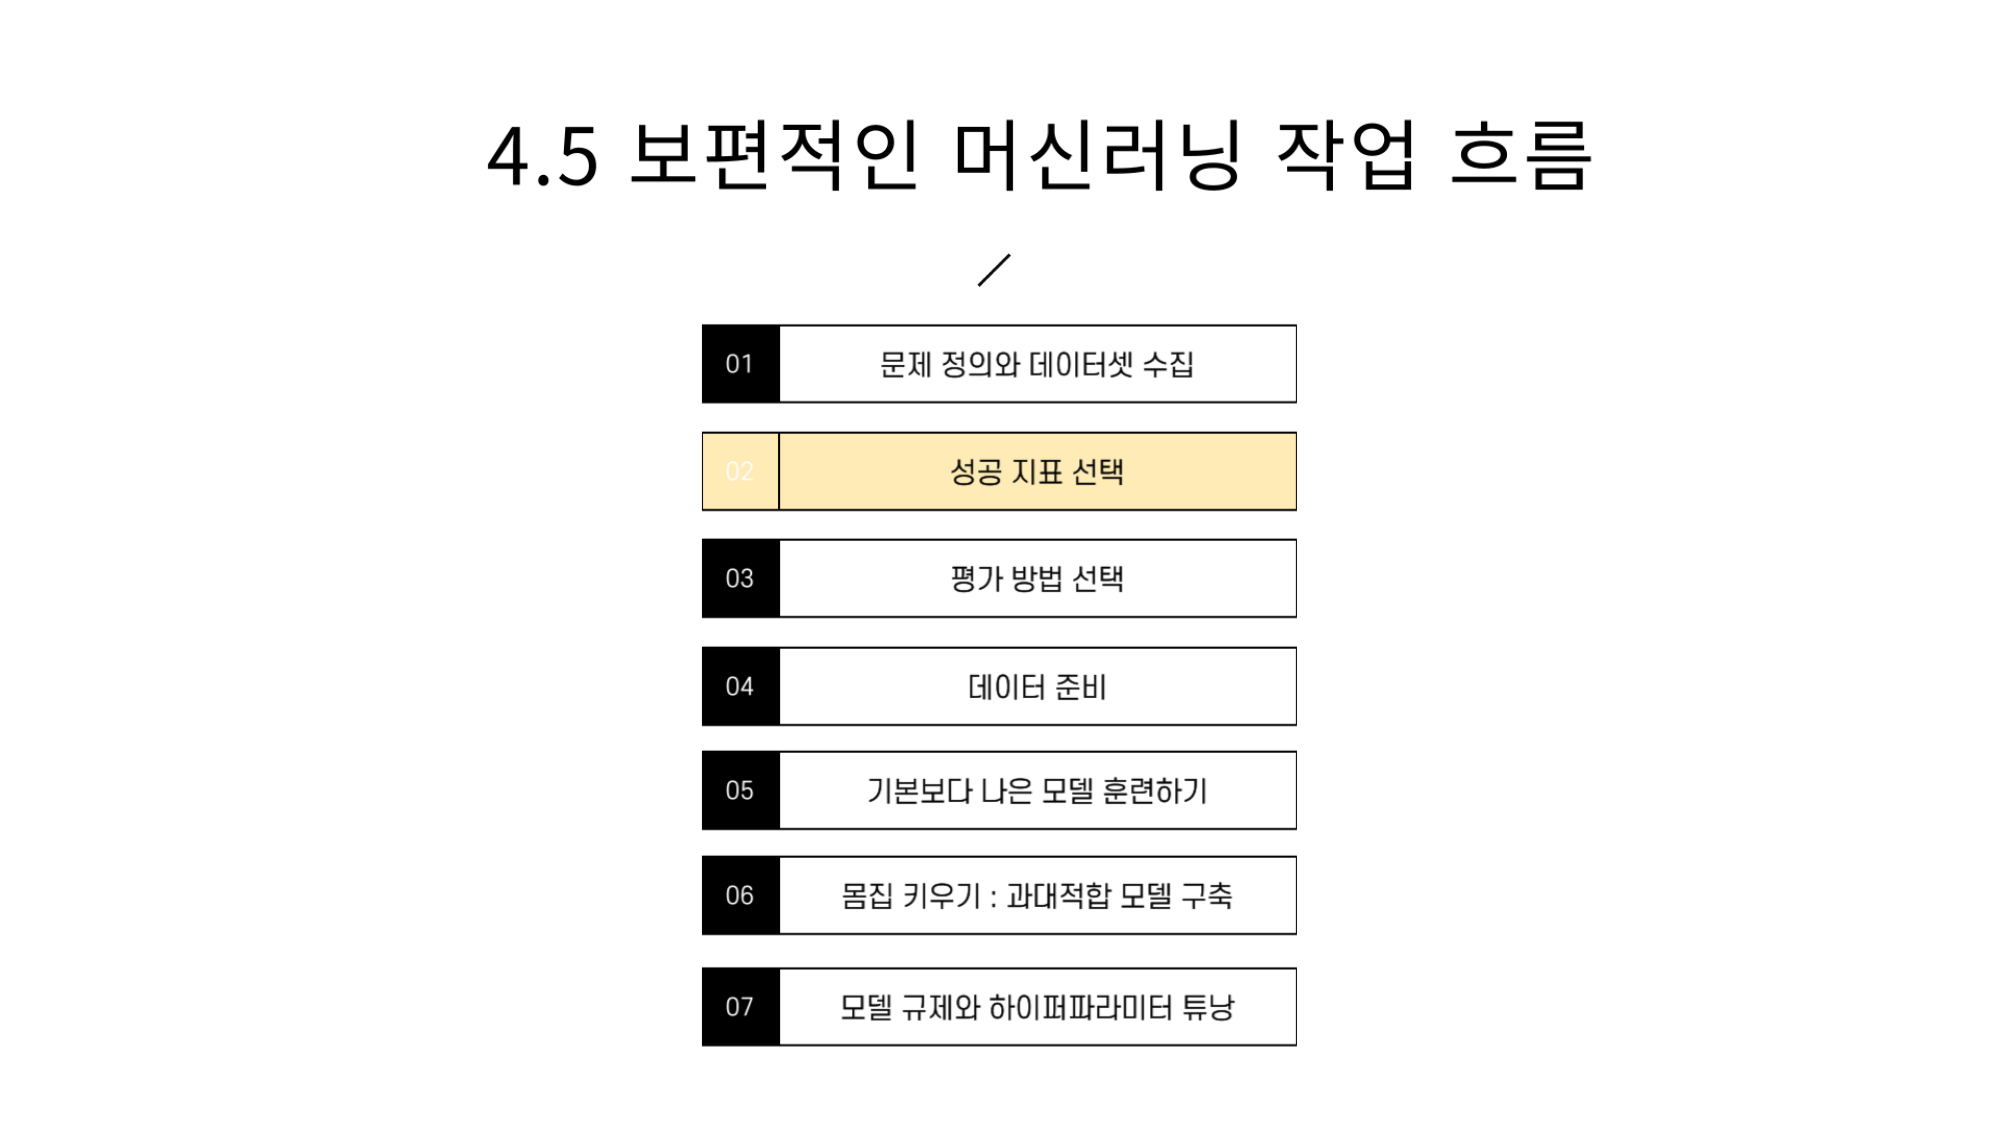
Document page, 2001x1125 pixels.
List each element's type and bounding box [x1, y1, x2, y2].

picture [994, 252, 1013, 264]
picture [465, 85, 1631, 243]
picture [405, 277, 1594, 1084]
text_box [971, 264, 1016, 277]
